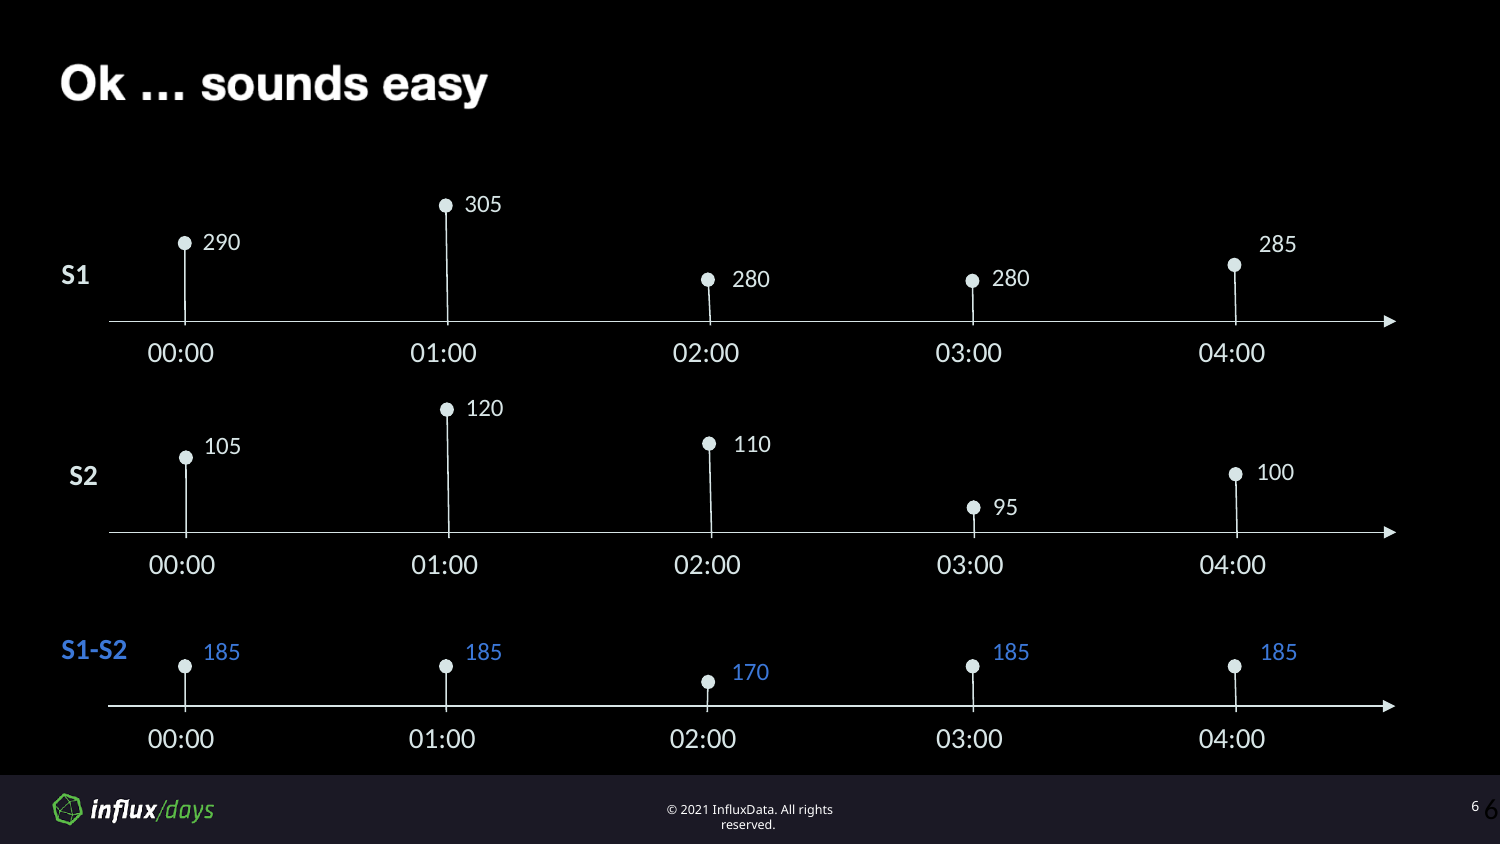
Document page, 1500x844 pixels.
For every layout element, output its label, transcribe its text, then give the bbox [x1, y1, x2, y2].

text_box 185 [195, 628, 254, 673]
text_box 01:00 [401, 715, 492, 762]
text_box 00:00 [140, 715, 231, 762]
text_box 01:00 [402, 329, 493, 376]
text_box 185 [984, 628, 1044, 673]
text_box S2 [61, 448, 115, 499]
text_box 04:00 [1191, 715, 1282, 762]
text_box 04:00 [1190, 329, 1281, 376]
text_box 01:00 [403, 540, 494, 589]
text_box 95 [985, 482, 1031, 528]
picture [31, 31, 1500, 143]
text_box [187, 450, 193, 464]
text_box 105 [196, 421, 255, 467]
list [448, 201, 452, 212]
title Quiz [177, 325, 193, 330]
text_box 285 [1251, 219, 1311, 265]
text_box 290 [194, 217, 254, 263]
text_box 03:00 [928, 715, 1019, 762]
text_box S1-S2 [53, 622, 152, 673]
text_box 03:00 [928, 329, 1019, 376]
picture [0, 775, 1500, 844]
text_box 100 [1248, 447, 1308, 493]
text_box 120 [458, 384, 517, 430]
text_box 02:00 [665, 329, 756, 376]
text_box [707, 272, 711, 326]
text_box 280 [724, 254, 784, 300]
text_box 170 [723, 648, 783, 694]
text_box 02:00 [662, 715, 753, 762]
text_box 185 [1252, 628, 1312, 673]
text_box 03:00 [929, 540, 1020, 589]
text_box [446, 402, 450, 539]
text_box 305 [456, 180, 516, 226]
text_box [708, 436, 712, 539]
slide_number 6 [1468, 782, 1500, 827]
text_box 185 [457, 628, 516, 673]
text_box 00:00 [141, 540, 232, 589]
text_box 04:00 [1192, 540, 1283, 589]
text_box 110 [725, 420, 783, 466]
text_box S1 [53, 247, 107, 298]
text_box 280 [984, 254, 1044, 300]
text_box 00:00 [140, 329, 231, 376]
text_box 02:00 [666, 540, 757, 589]
